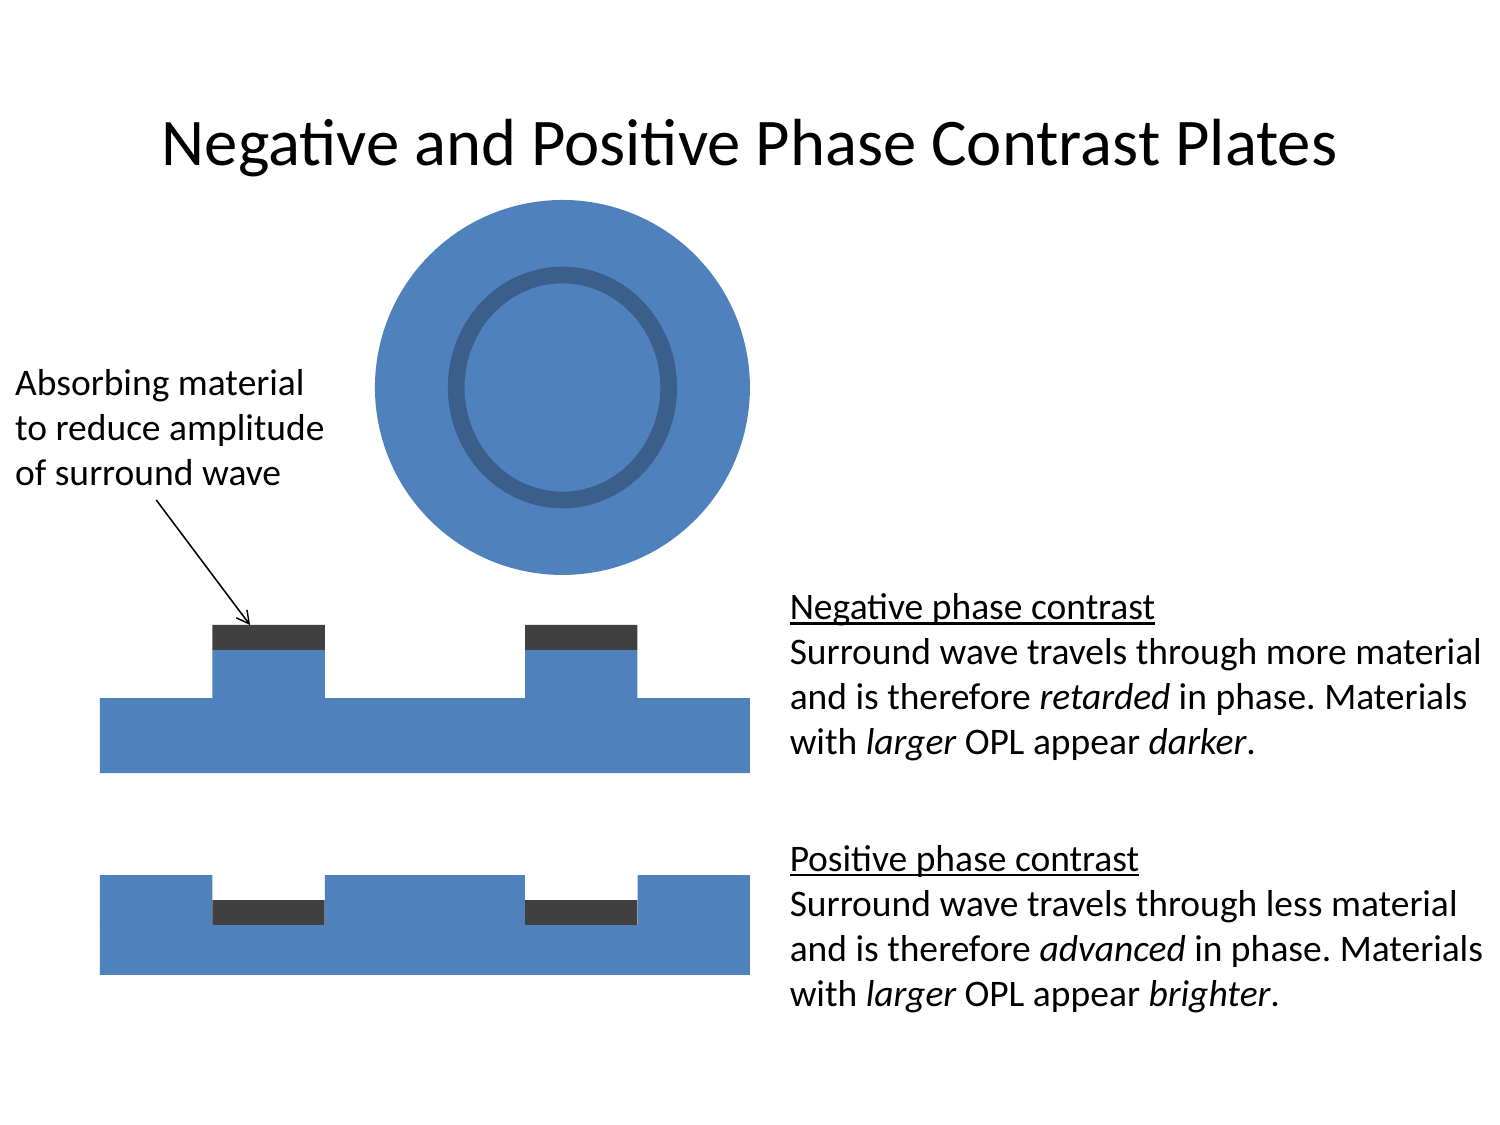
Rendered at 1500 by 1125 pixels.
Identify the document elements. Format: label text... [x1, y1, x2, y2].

title Negative and Positive Phase Contrast Plates [75, 45, 1425, 233]
text_box [372, 197, 753, 578]
text_box Negative phase contrast Surround wave travels through more material and is therefore retarded in phase. Materials with larger OPL appear darker. [774, 574, 1500, 770]
text_box [210, 623, 327, 648]
text_box [454, 272, 671, 503]
text_box Absorbing material to reduce amplitude of surround wave [0, 350, 351, 501]
text_box [523, 623, 640, 648]
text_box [155, 499, 251, 626]
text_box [99, 649, 751, 774]
text_box Positive phase contrast Surround wave travels through less material and is therefore advanced in phase. Materials with larger OPL appear brighter. [774, 826, 1500, 1022]
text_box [99, 874, 751, 976]
